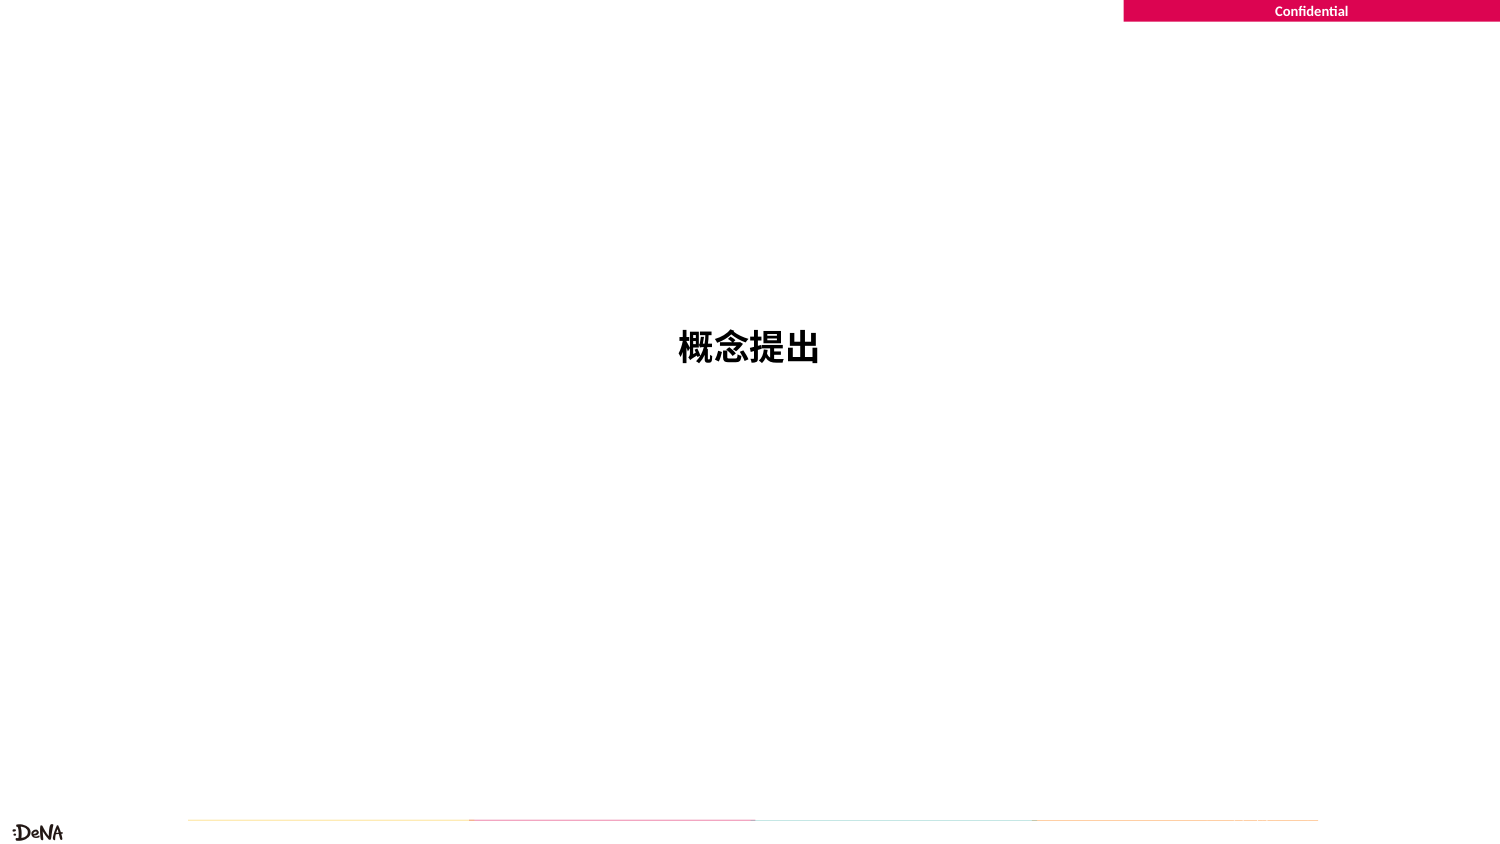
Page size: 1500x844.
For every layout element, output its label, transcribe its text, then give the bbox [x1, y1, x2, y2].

picture [12, 824, 63, 841]
title 概念提出 [114, 315, 1386, 366]
